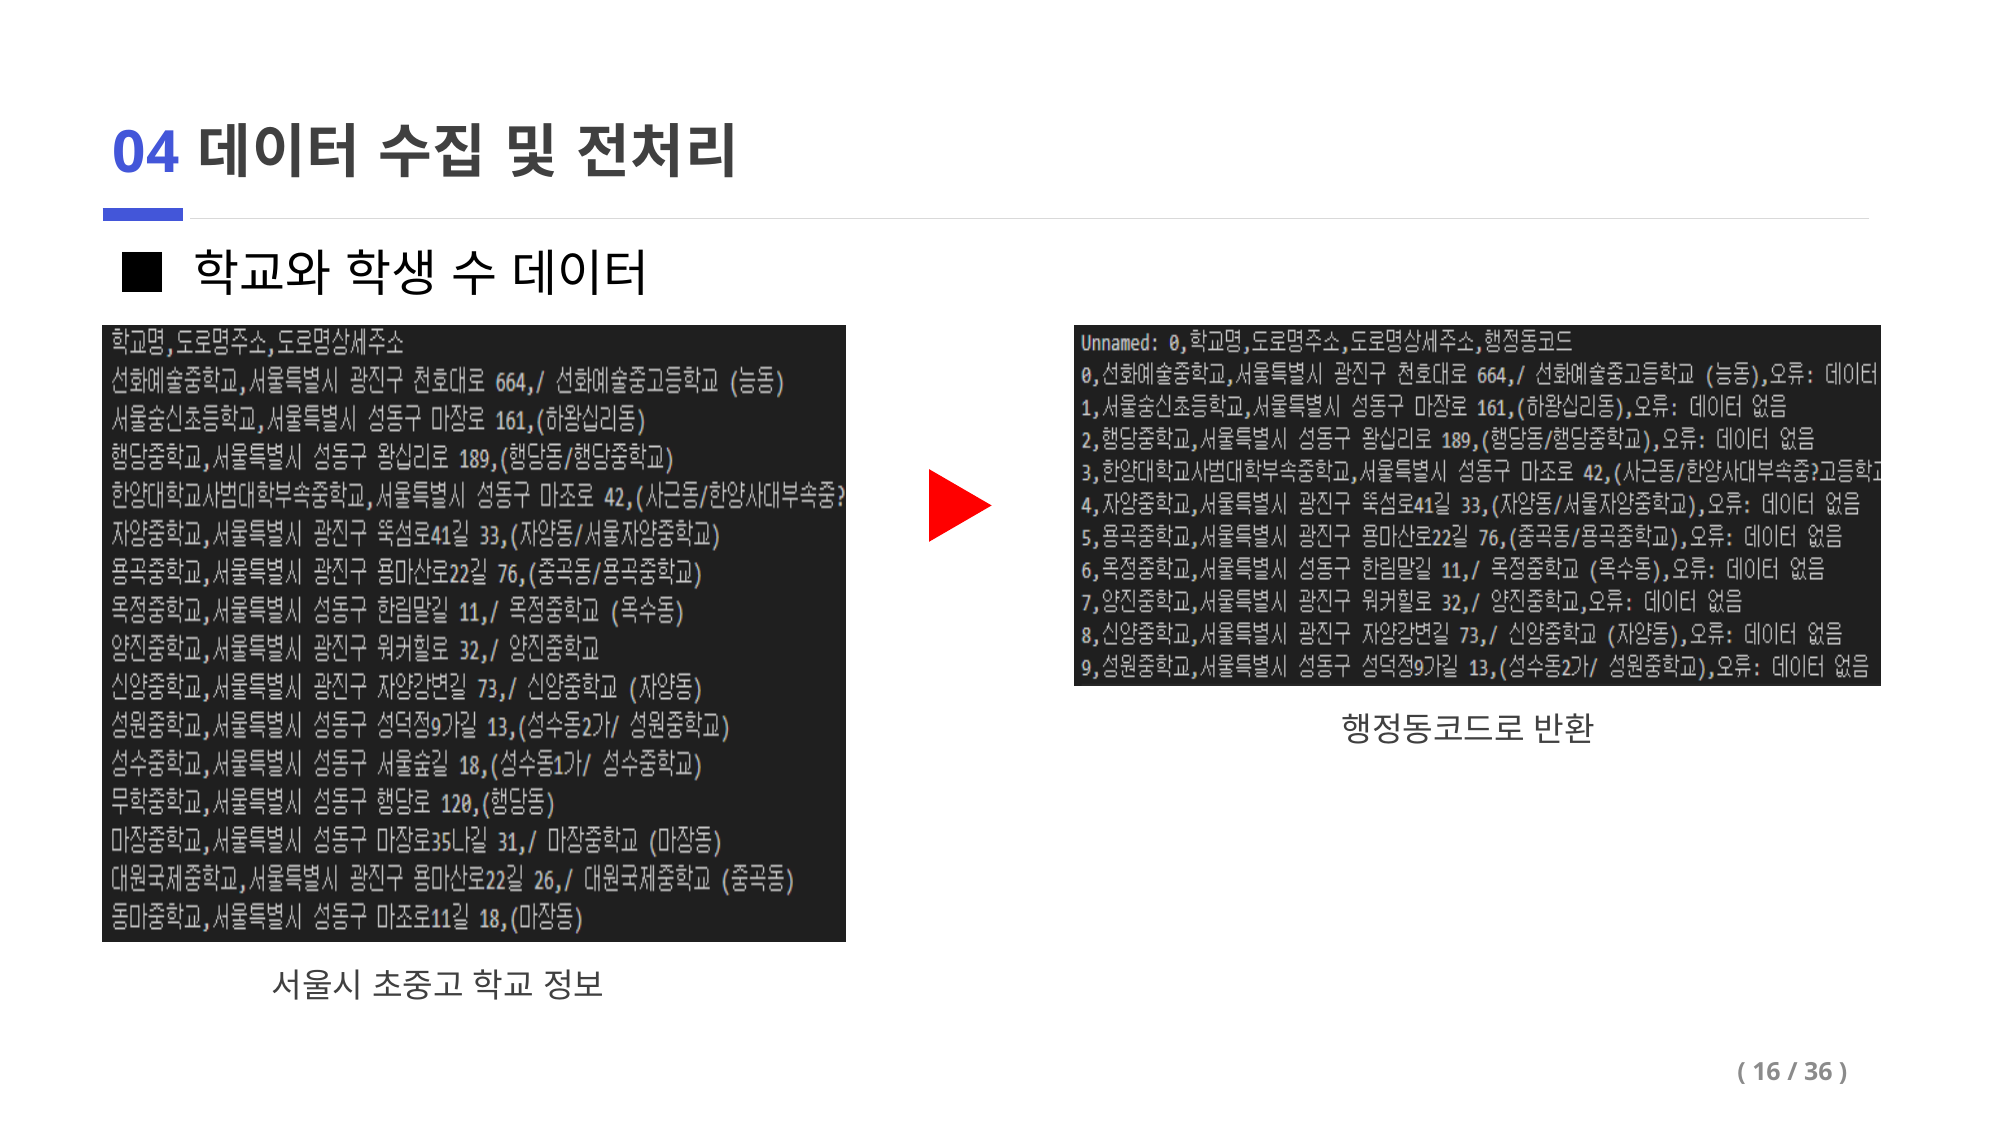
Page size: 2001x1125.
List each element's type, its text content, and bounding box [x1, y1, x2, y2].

text_box ■ 학교와 학생 수 데이터 [102, 234, 1582, 310]
text_box 행정동코드로 반환 [1327, 700, 1837, 756]
picture [1074, 325, 1881, 686]
slide_number ( 16 / 36 ) [1412, 1042, 1863, 1103]
text_box 데이터 수집 및 전처리 [195, 138, 1075, 192]
text_box [928, 467, 994, 544]
text_box 서울시 초중고 학교 정보 [256, 957, 767, 1012]
text_box 04 [85, 138, 195, 192]
picture [102, 325, 846, 942]
